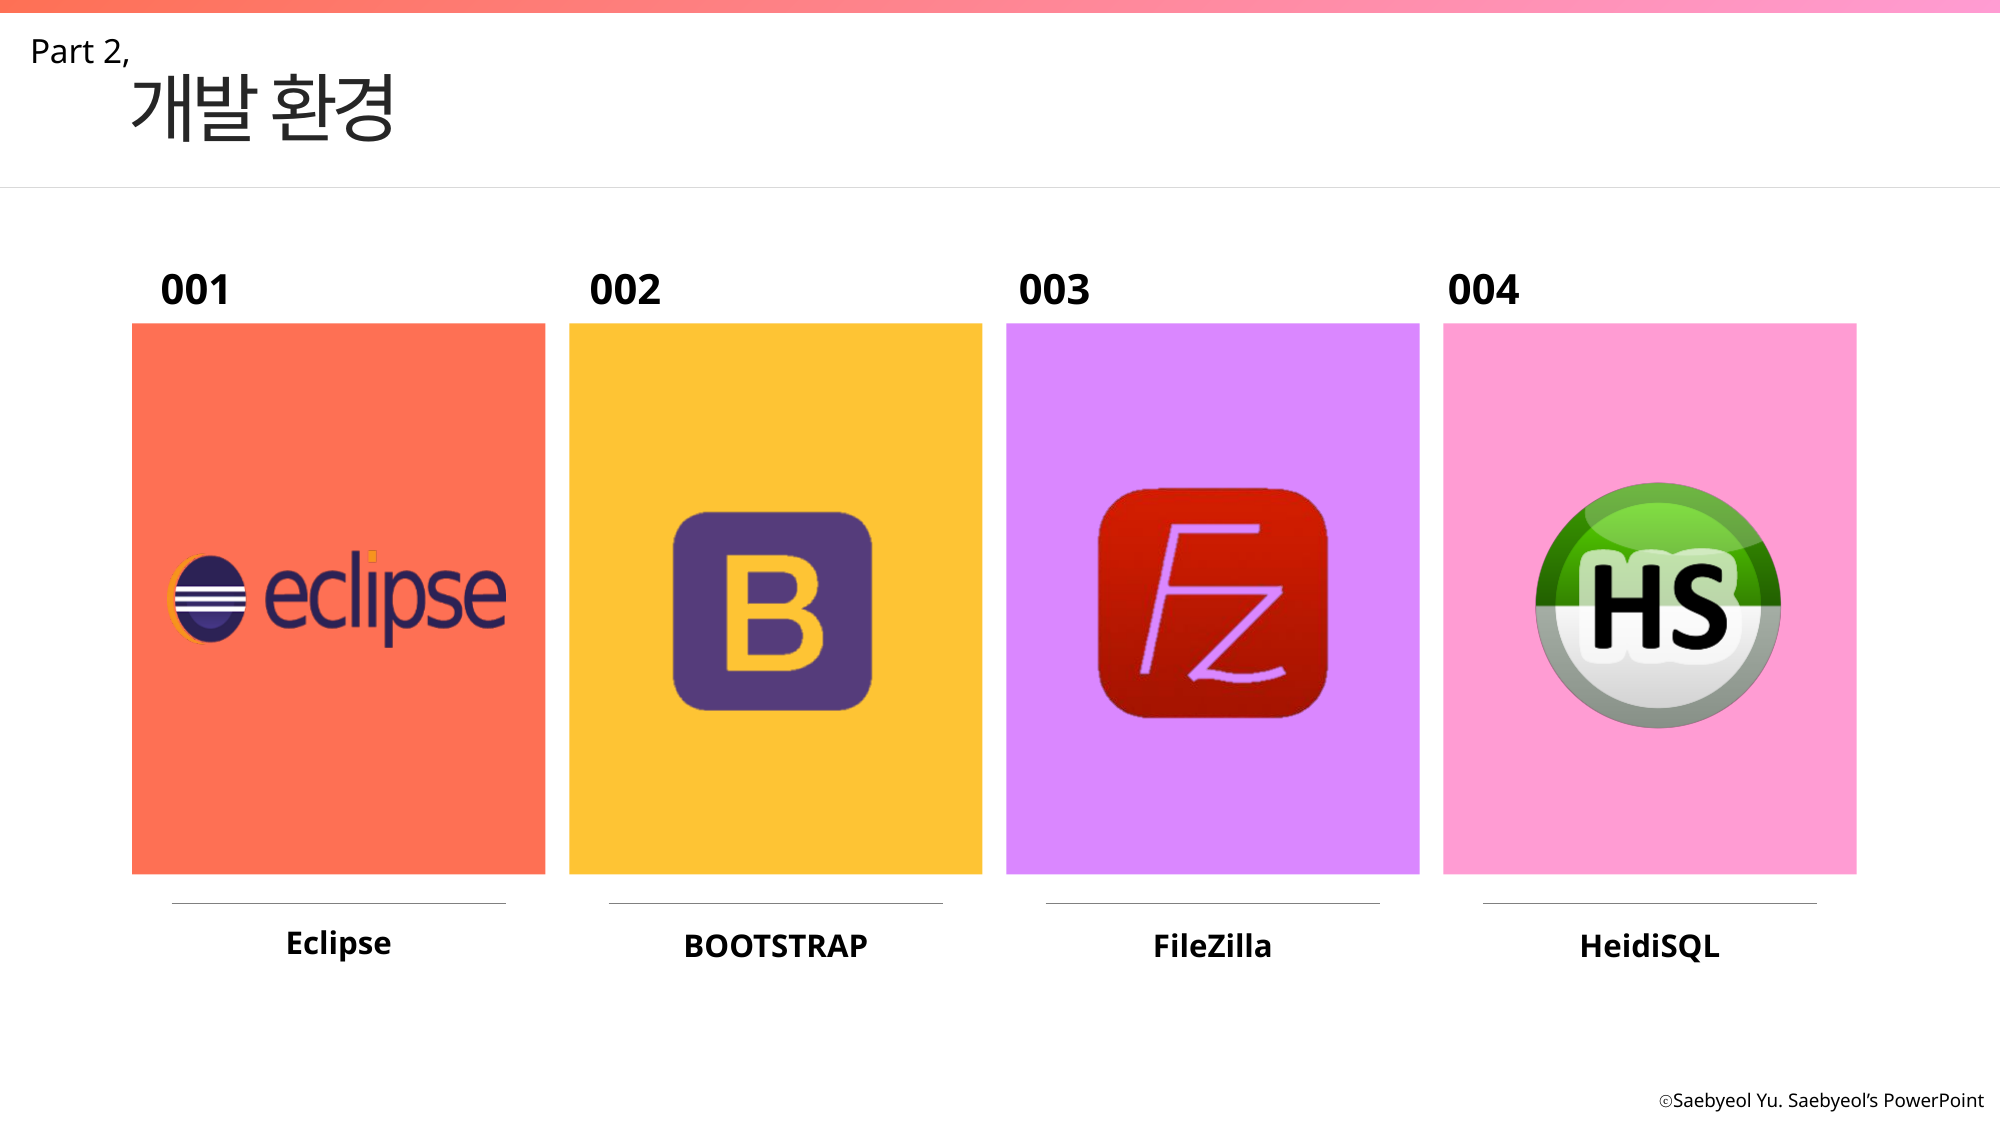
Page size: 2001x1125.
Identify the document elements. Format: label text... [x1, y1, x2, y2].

text_box 003 [1004, 255, 1139, 321]
picture [167, 414, 1444, 841]
text_box 004 [1433, 255, 1568, 321]
text_box [568, 322, 983, 414]
text_box HeidiSQL [1564, 919, 1736, 972]
text_box Part 2, [15, 22, 156, 78]
text_box Eclipse [270, 915, 407, 969]
text_box [131, 322, 546, 875]
text_box 001 [145, 255, 555, 321]
text_box [568, 841, 983, 875]
text_box [0, 0, 2000, 13]
text_box 002 [575, 255, 710, 321]
picture [1525, 472, 1792, 739]
text_box BOOTSTRAP [668, 919, 884, 972]
text_box 개발 환경 [114, 54, 416, 160]
text_box [1005, 739, 1421, 875]
text_box [1442, 322, 1858, 875]
text_box [1005, 322, 1421, 472]
text_box FileZilla [1138, 919, 1288, 972]
